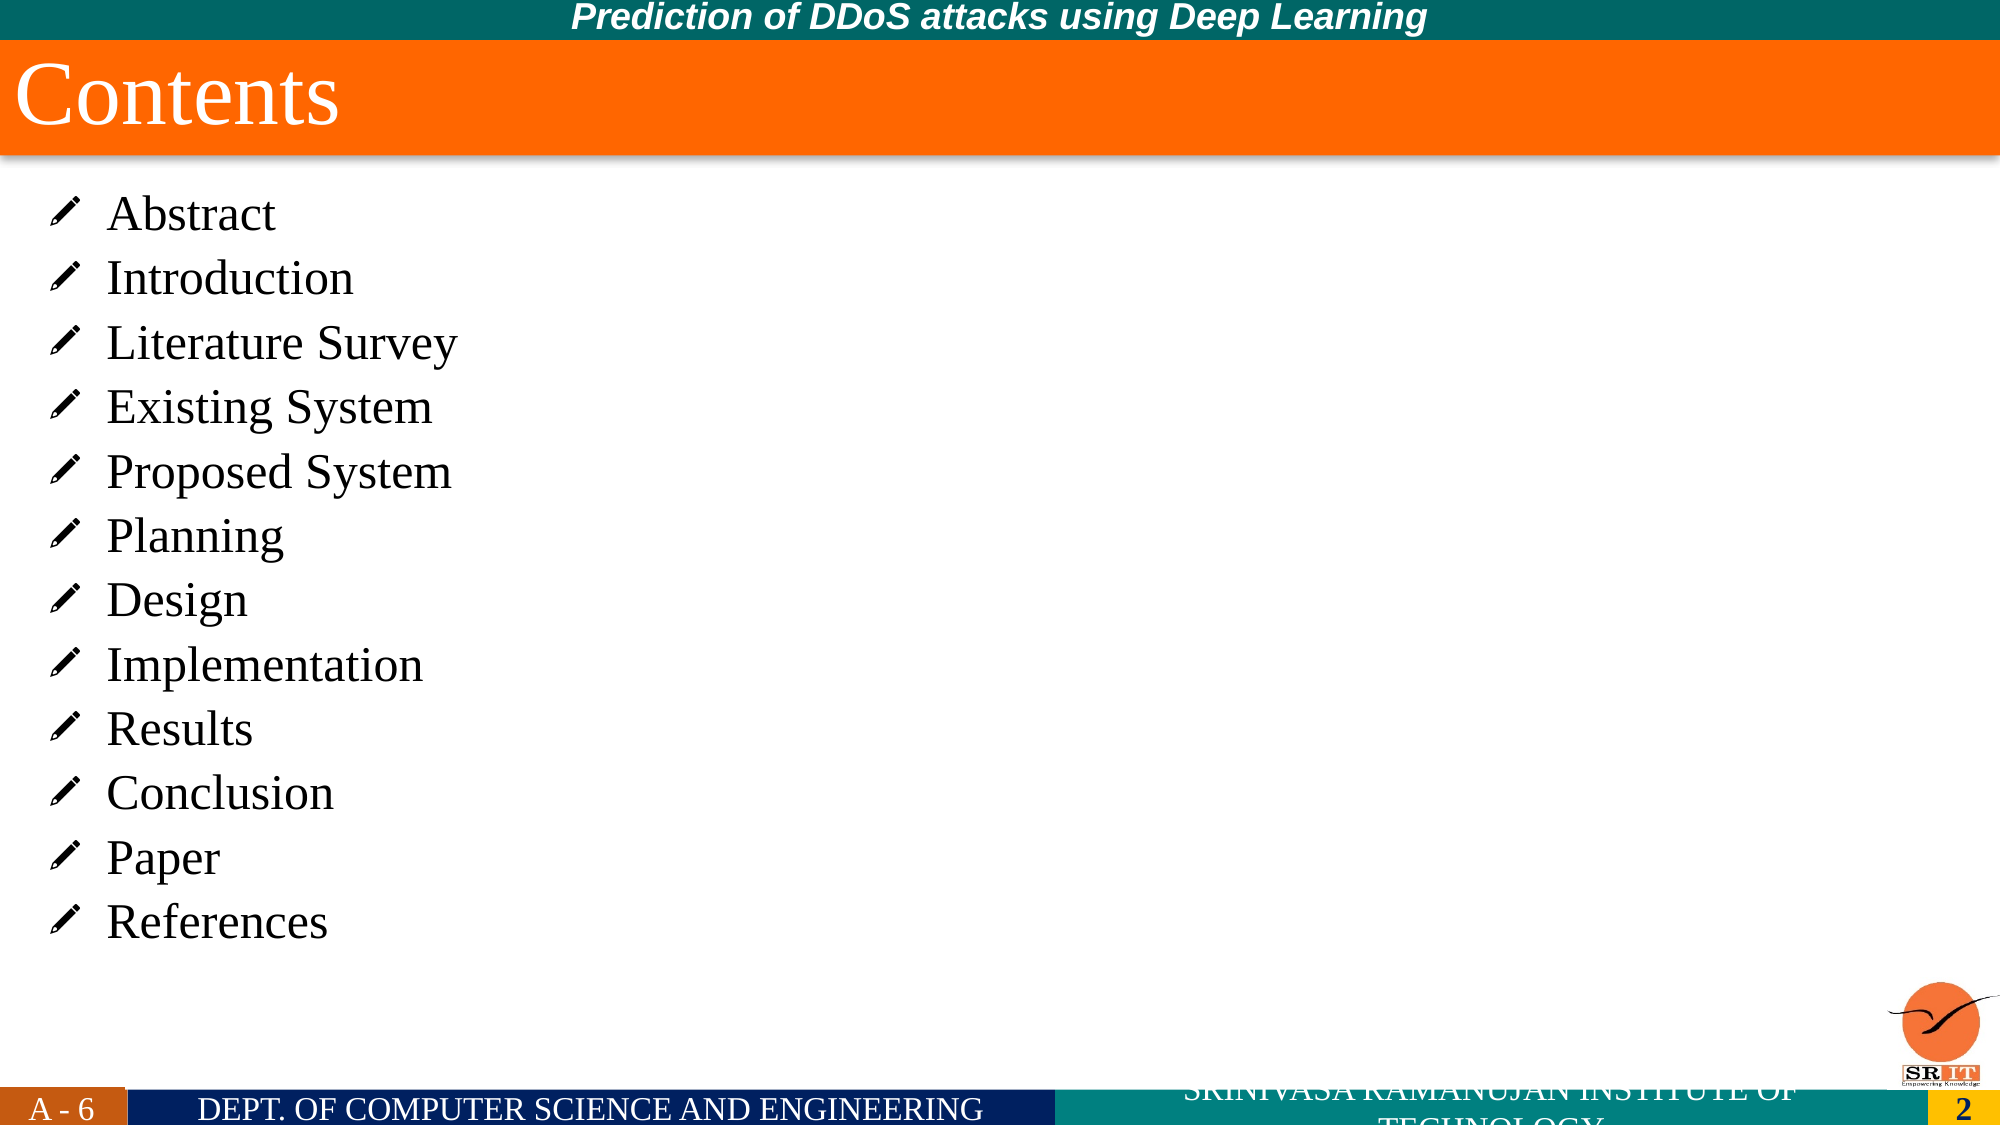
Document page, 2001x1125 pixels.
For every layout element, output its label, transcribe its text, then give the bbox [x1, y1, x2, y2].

picture [1887, 977, 2000, 1090]
picture [47, 773, 83, 809]
picture [47, 708, 83, 744]
picture [47, 644, 83, 680]
picture [47, 837, 83, 873]
picture [47, 515, 83, 551]
picture [47, 322, 83, 358]
picture [47, 451, 83, 487]
picture [47, 580, 83, 616]
picture [47, 901, 83, 937]
text_box A - 6 [0, 1087, 125, 1125]
picture [47, 193, 83, 229]
picture [47, 386, 83, 422]
title Contents [0, 40, 2000, 156]
list Abstract Introduction Literature Survey Existing System Proposed System Planning Design Implementation Results Conclusion Paper References [32, 179, 1965, 1065]
text_box Prediction of DDoS attacks using Deep Learning [0, 0, 2000, 40]
picture [47, 258, 83, 294]
